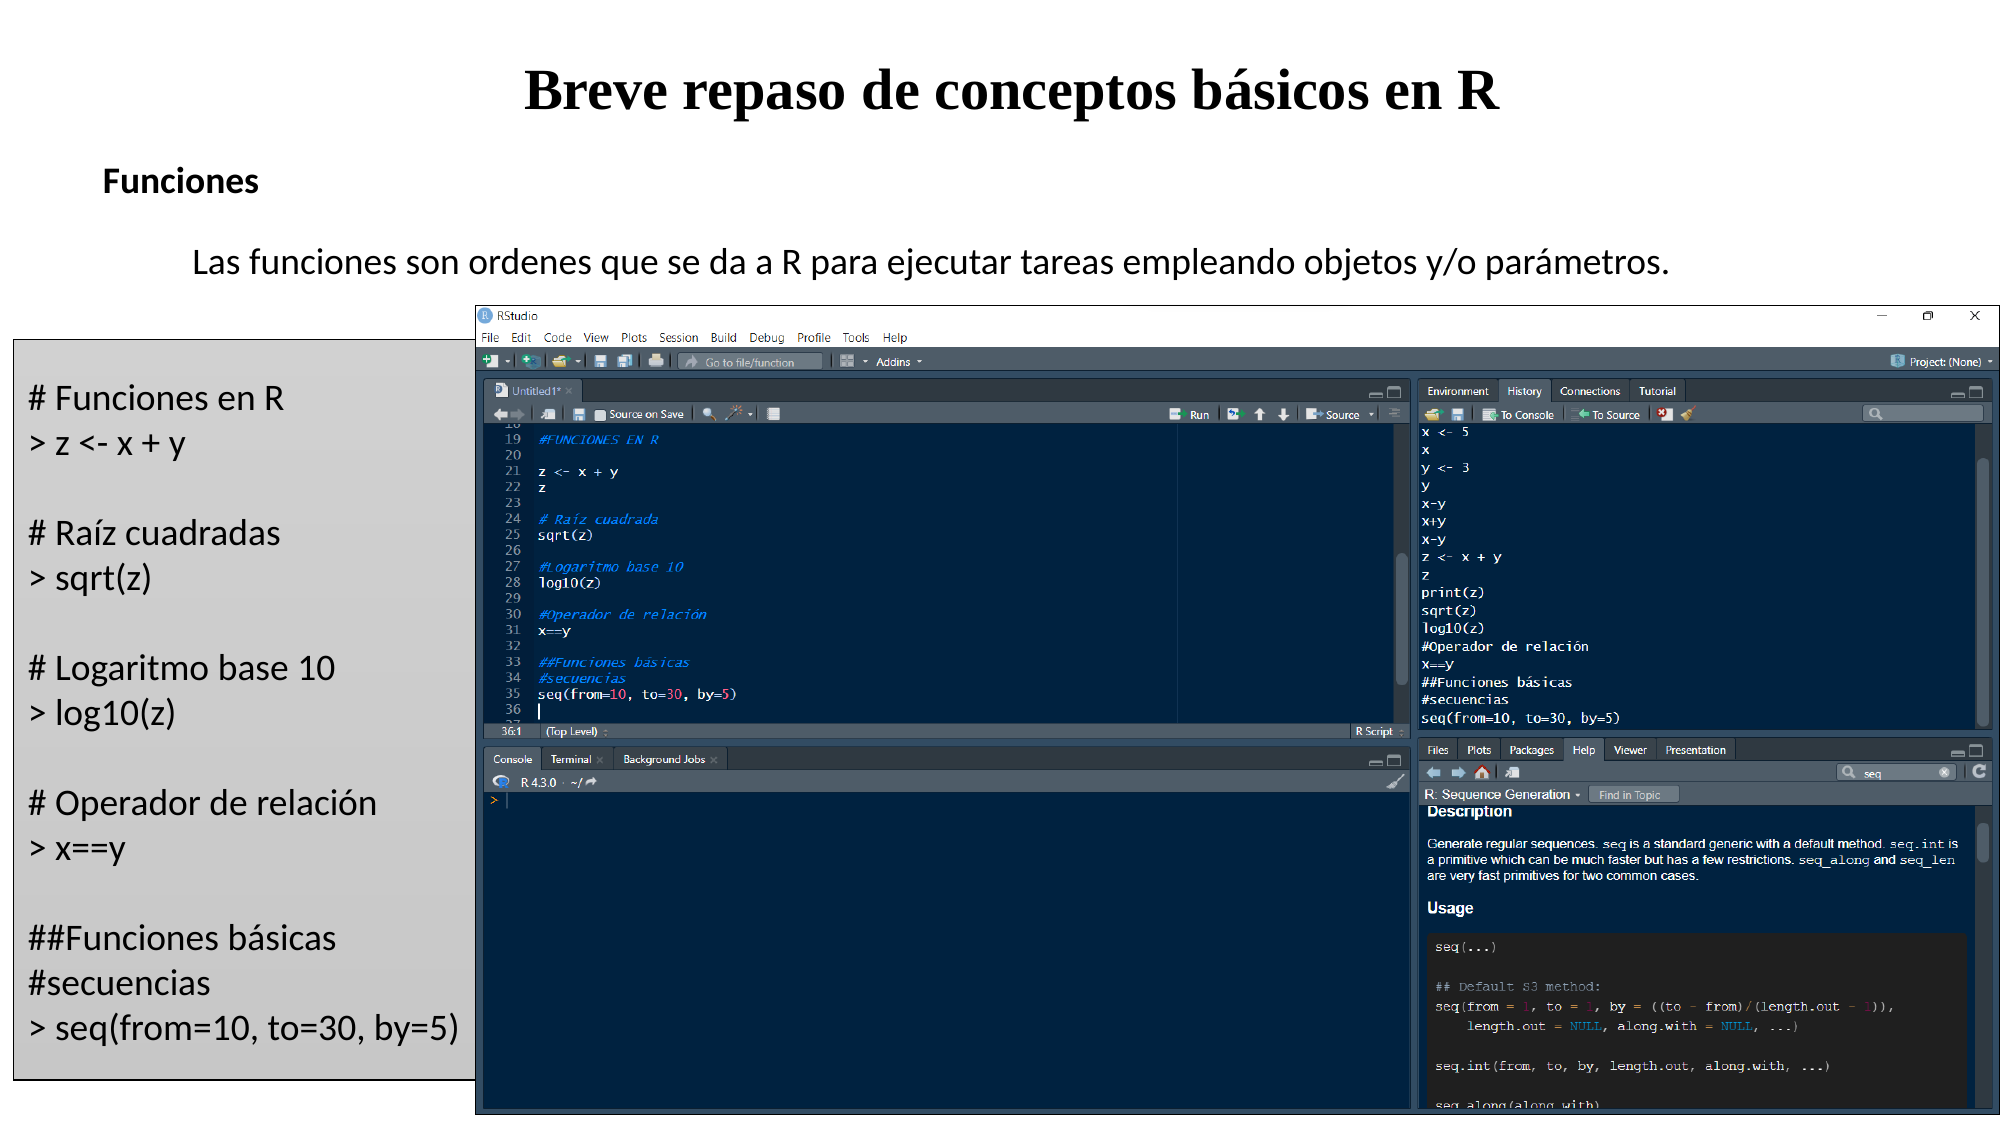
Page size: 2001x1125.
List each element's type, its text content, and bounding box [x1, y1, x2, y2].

text_box # Funciones en R > z <- x + y # Raíz cuadradas > sqrt(z) # Logaritmo base 10 > log10(z) # Operador de relación > x==y ##Funciones básicas #secuencias > seq(from=10, to=30, by=5) [13, 339, 475, 1081]
text_box Funciones [88, 149, 1088, 209]
text_box Breve repaso de conceptos básicos en R [451, 43, 1572, 129]
text_box Las funciones son ordenes que se da a R para ejecutar tareas empleando objetos y/o parámetros. [177, 229, 1923, 339]
picture [475, 304, 2000, 1115]
